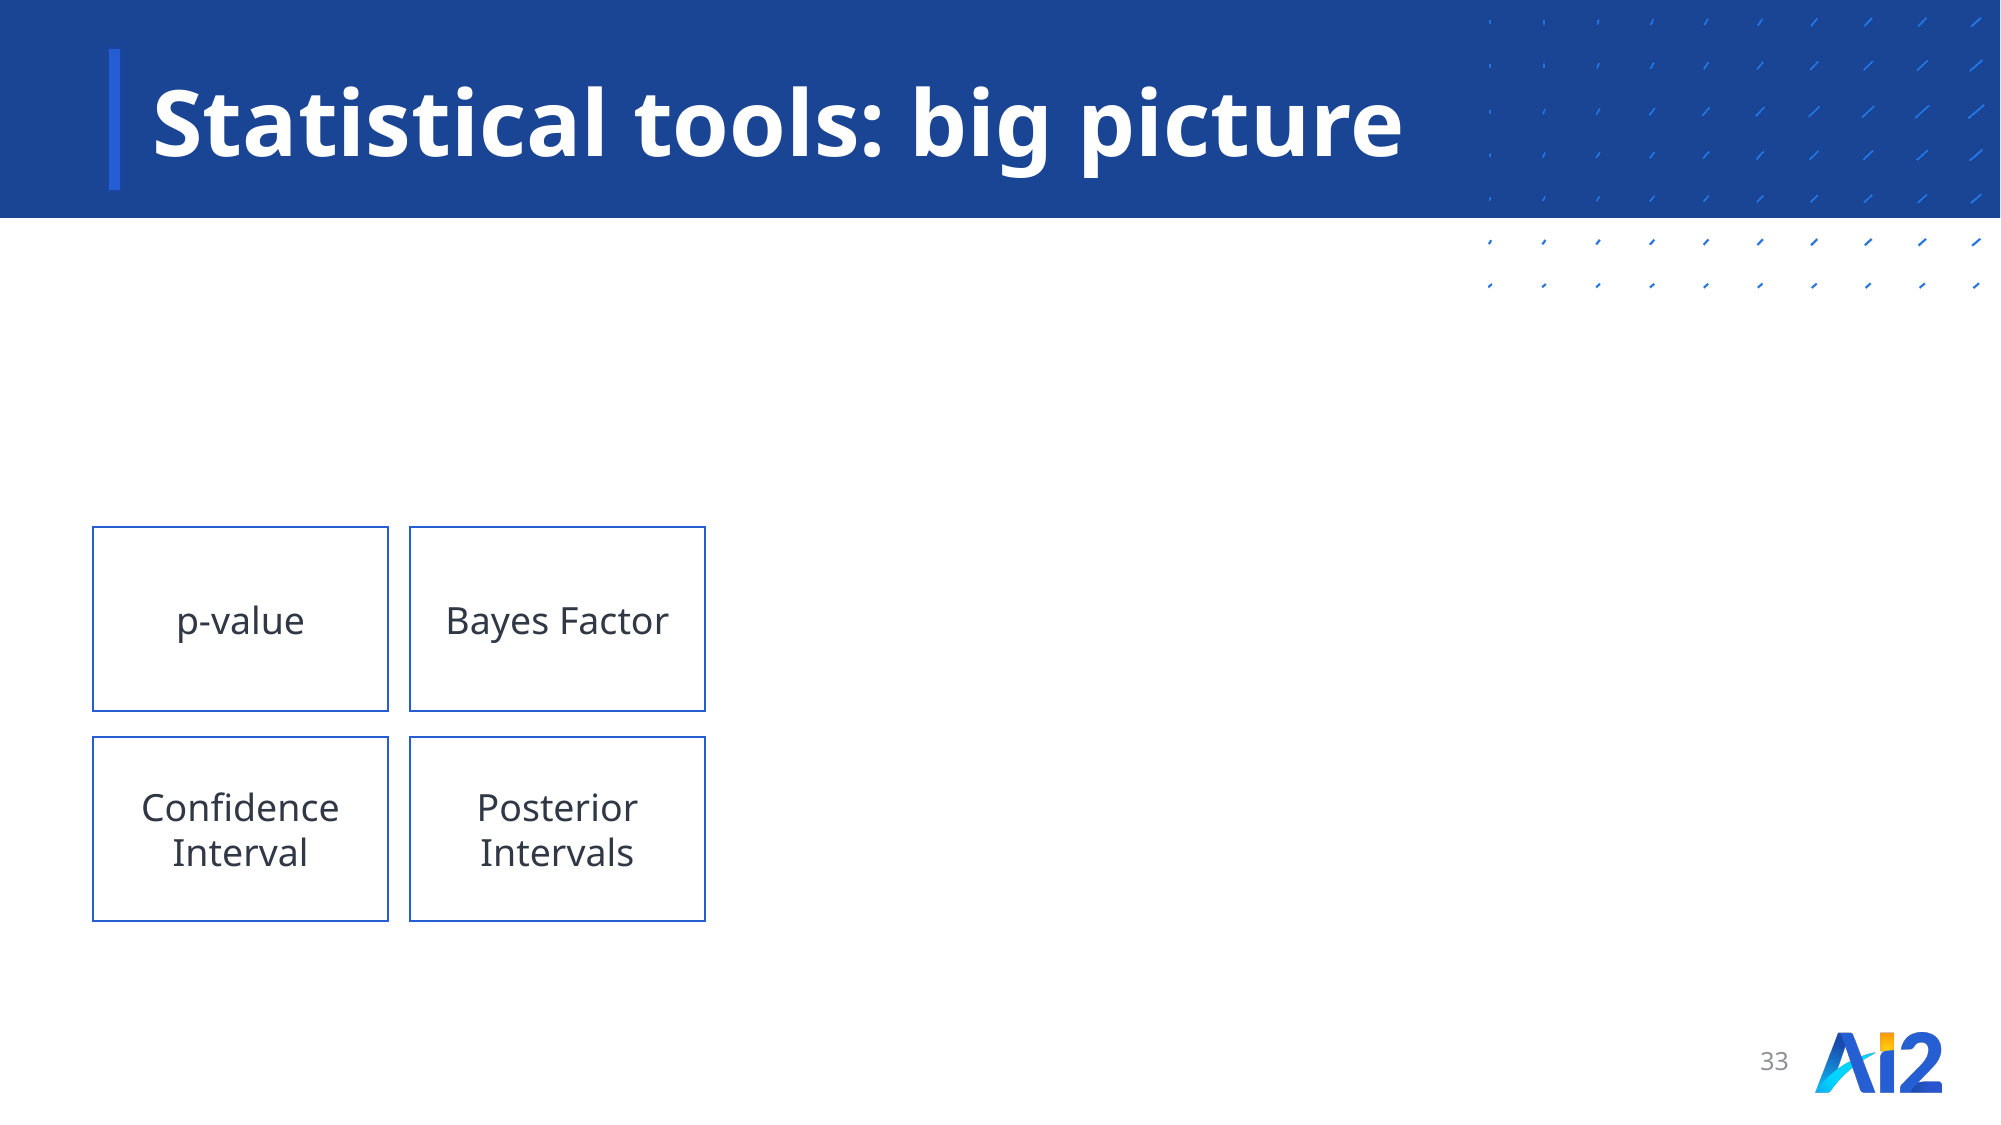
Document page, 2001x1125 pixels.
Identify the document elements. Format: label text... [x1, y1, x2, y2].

picture [1815, 1032, 1942, 1093]
title Statistical tools: big picture [137, 47, 1863, 206]
text_box p-value [92, 526, 389, 712]
slide_number 33 [1716, 1032, 1804, 1093]
picture [1487, 0, 2000, 289]
text_box Confidence Interval [92, 736, 389, 922]
text_box Bayes Factor [409, 526, 706, 712]
text_box Posterior Intervals [409, 736, 706, 922]
